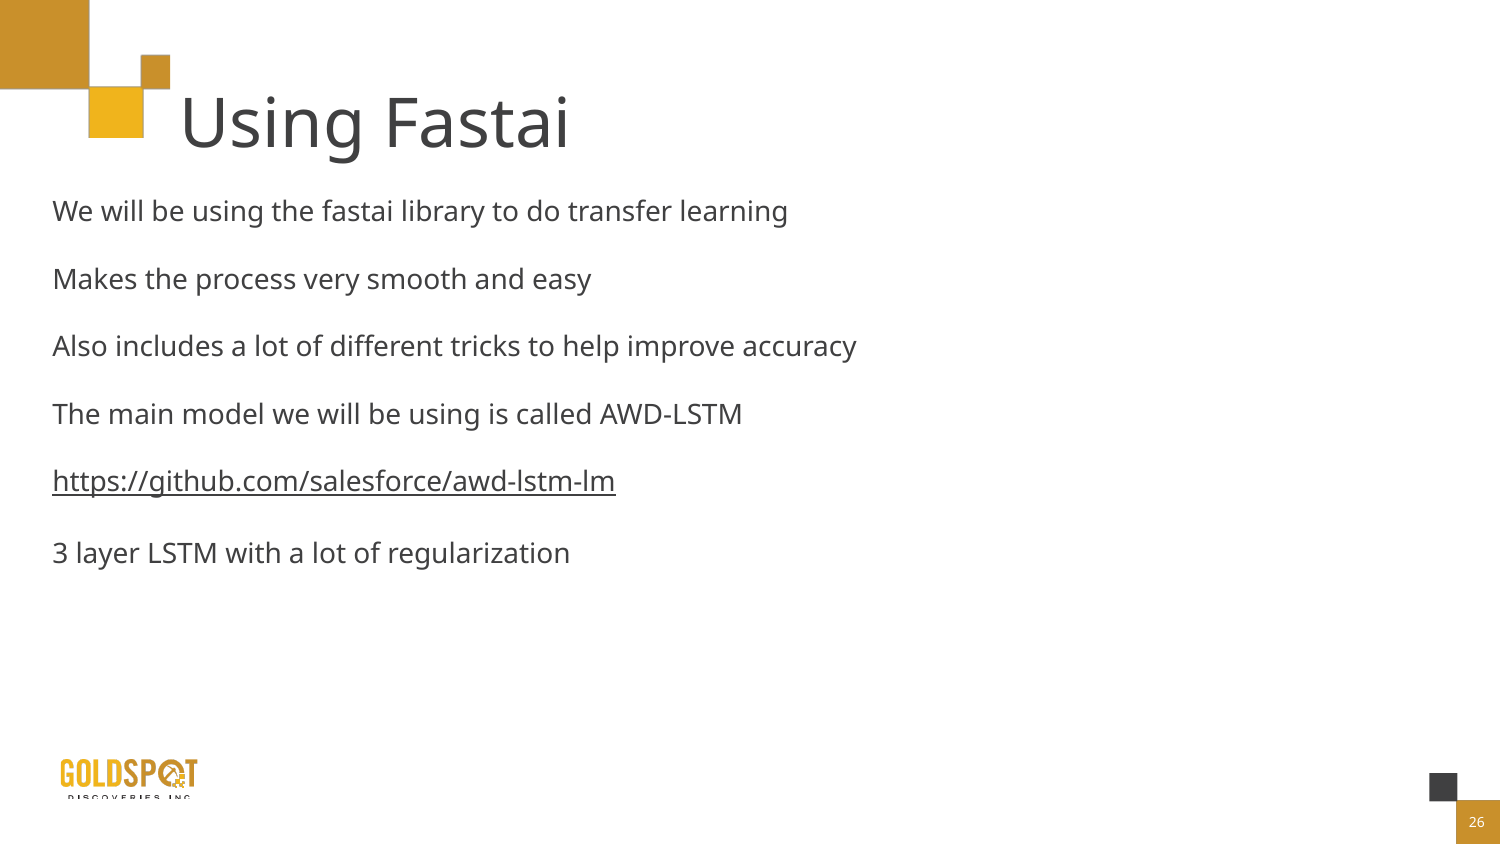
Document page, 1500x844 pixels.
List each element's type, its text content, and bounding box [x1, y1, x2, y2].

text_box 26 [1379, 764, 1500, 844]
title Using Fastai [164, 74, 1065, 177]
text_box We will be using the fastai library to do transfer learning Makes the process very smooth and easy Also includes a lot of different tricks to help improve accuracy The main model we will be using is called AWD-LSTM https://github.com/salesforce/awd-lstm-lm 3 layer LSTM with a lot of regularization [37, 186, 1475, 611]
